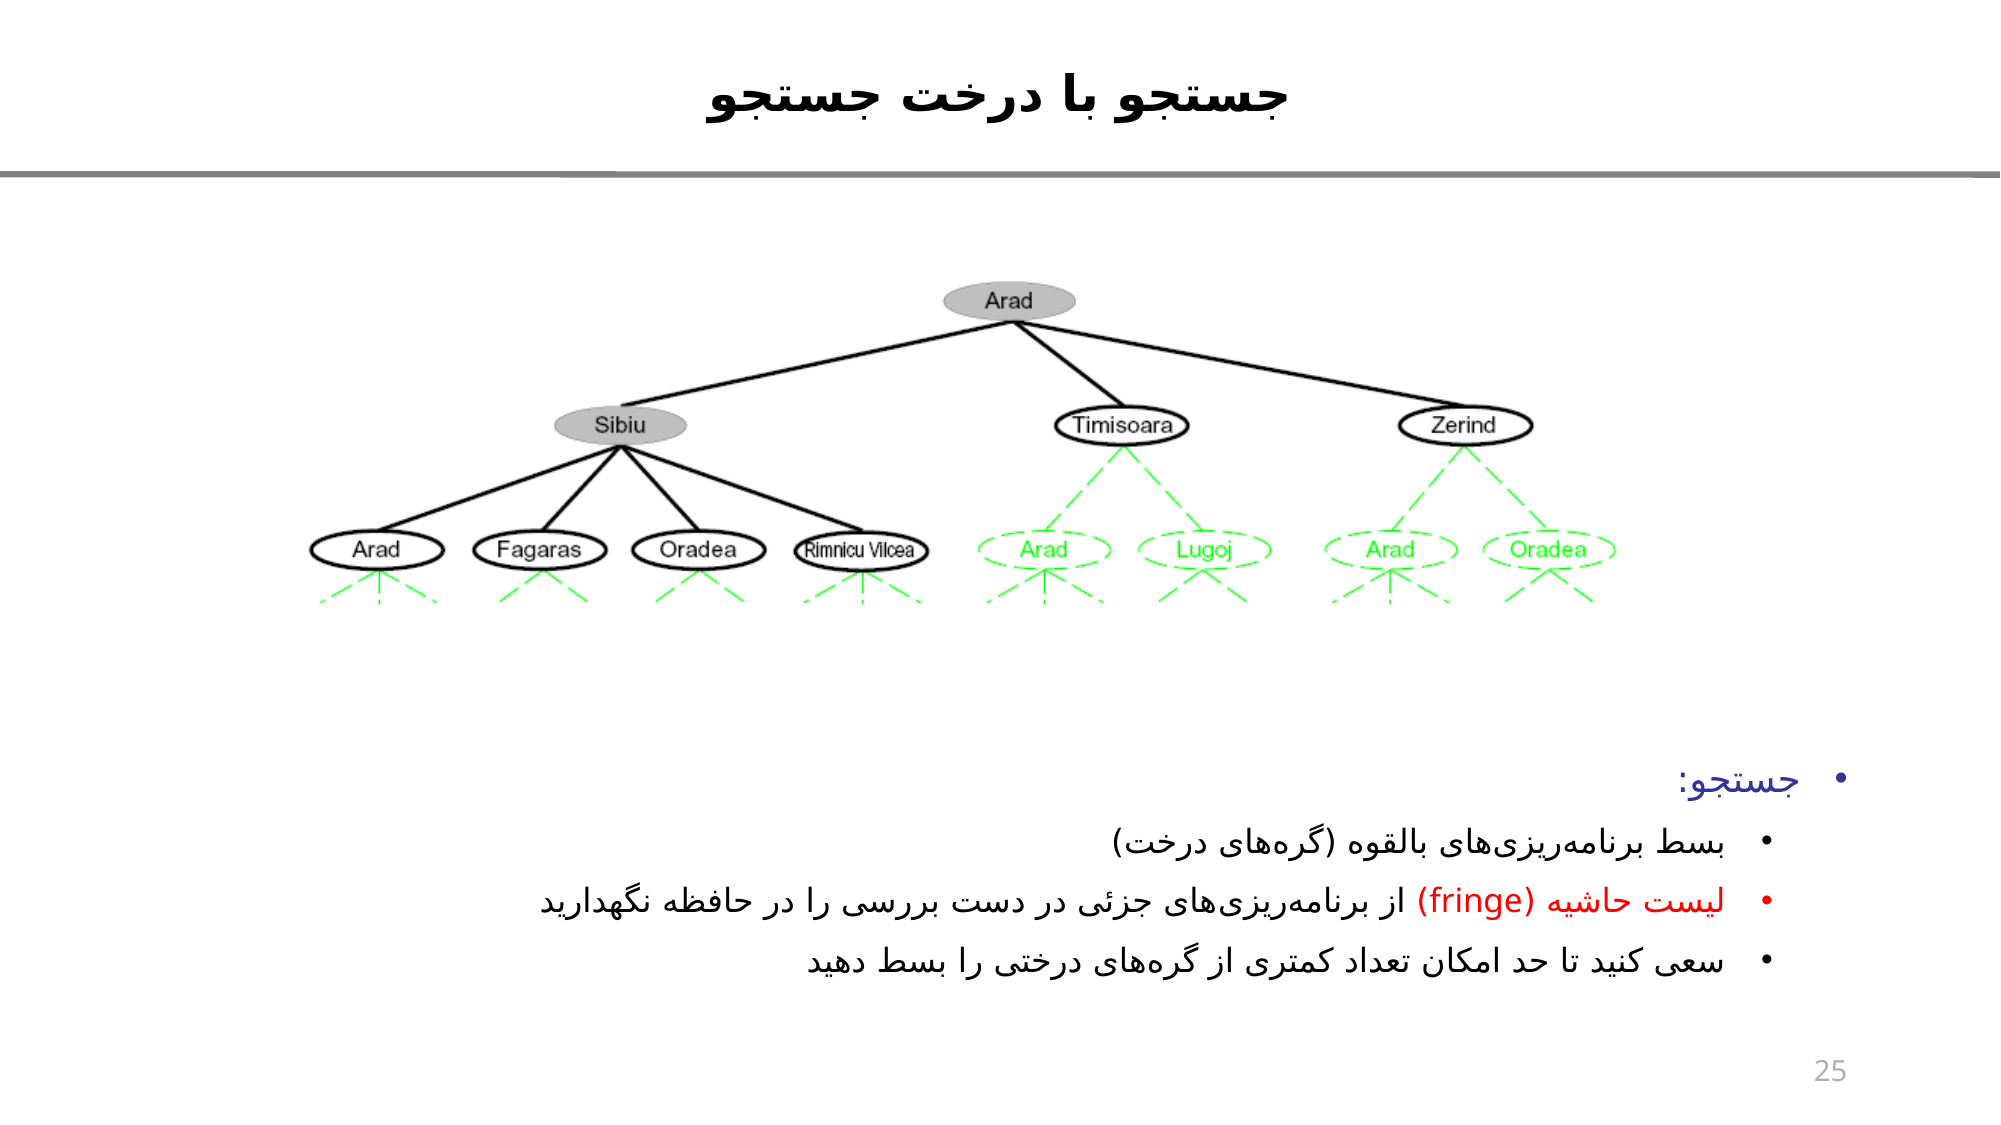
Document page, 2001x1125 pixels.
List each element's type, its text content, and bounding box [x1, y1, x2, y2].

list جستجو با درخت جستجو [109, 24, 1891, 167]
slide_number 25 [1412, 1042, 1863, 1103]
text_box جستجو: بسط برنامه‌ریزی‌های بالقوه (گره‌های درخت) لیست حاشیه (fringe) از برنامه‌ریزی‌های جزئی در دست بررسی را در حافظه نگهدارید سعی کنید تا حد امکان تعداد کمتری از گره‌های درختی را بسط دهید [80, 747, 1863, 987]
picture [299, 274, 1625, 615]
